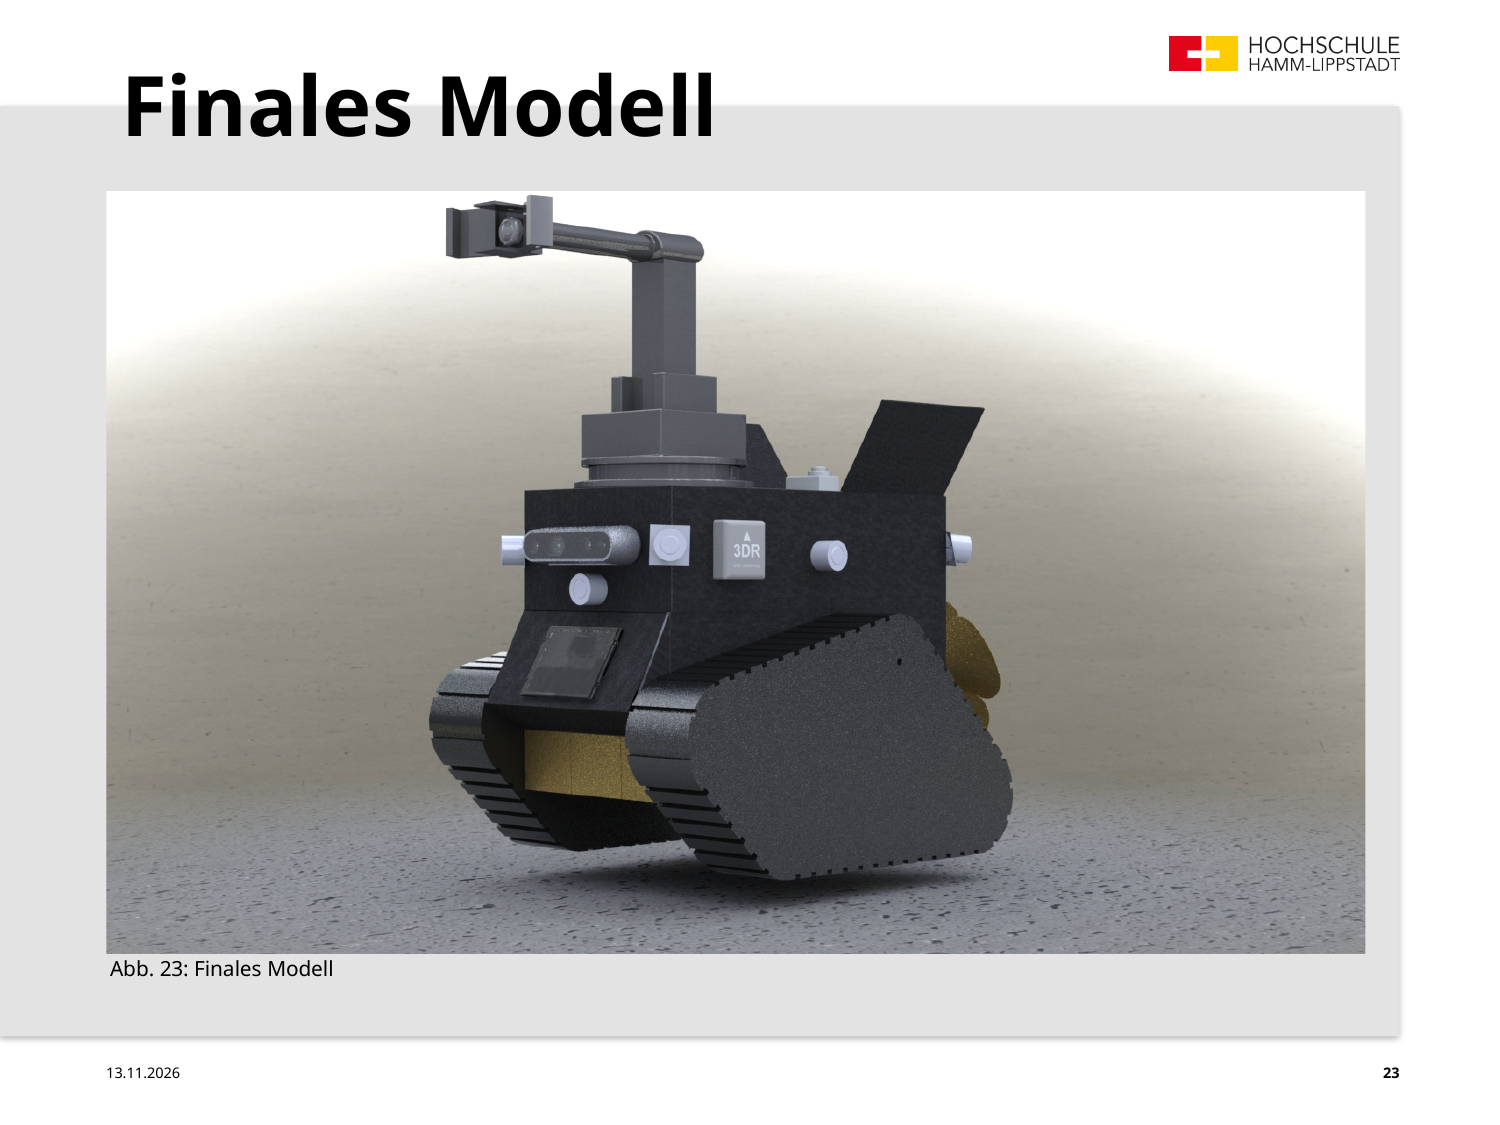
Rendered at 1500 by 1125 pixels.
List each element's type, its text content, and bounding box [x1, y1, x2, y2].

title Finales Modell [106, 8, 1366, 191]
picture [1366, 36, 1400, 71]
text_box Abb. 23: Finales Modell [95, 948, 349, 989]
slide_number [106, 1065, 457, 1084]
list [106, 191, 1366, 954]
slide_number 23 [1049, 1065, 1400, 1084]
